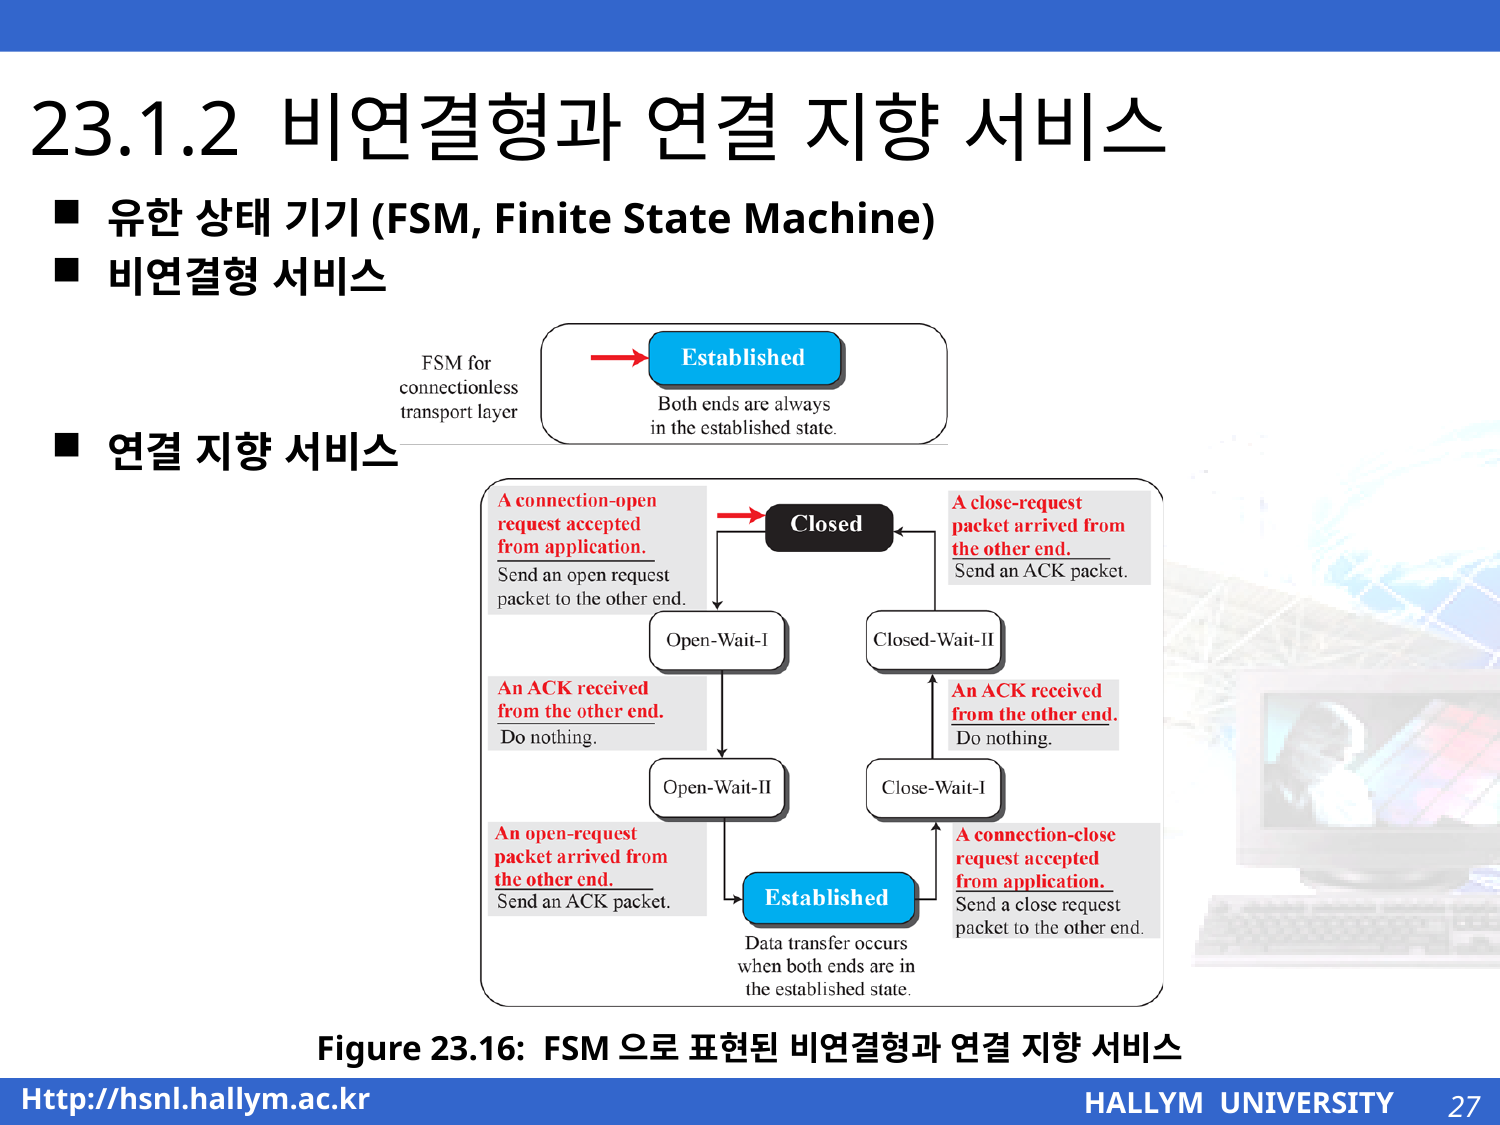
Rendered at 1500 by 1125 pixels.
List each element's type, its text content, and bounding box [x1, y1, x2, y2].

text_box 유한 상태 기기(FSM, Finite State Machine) 비연결형 서비스 연결 지향 서비스 [35, 184, 1461, 1023]
picture [399, 301, 951, 451]
title 23.1.2 비연결형과 연결 지향 서비스 [14, 76, 1500, 175]
picture [477, 478, 1164, 1007]
slide_number 27 [1182, 1080, 1496, 1125]
text_box Figure 23.16: FSM으로 표현된 비연결형과 연결 지향 서비스 [163, 1023, 1337, 1072]
